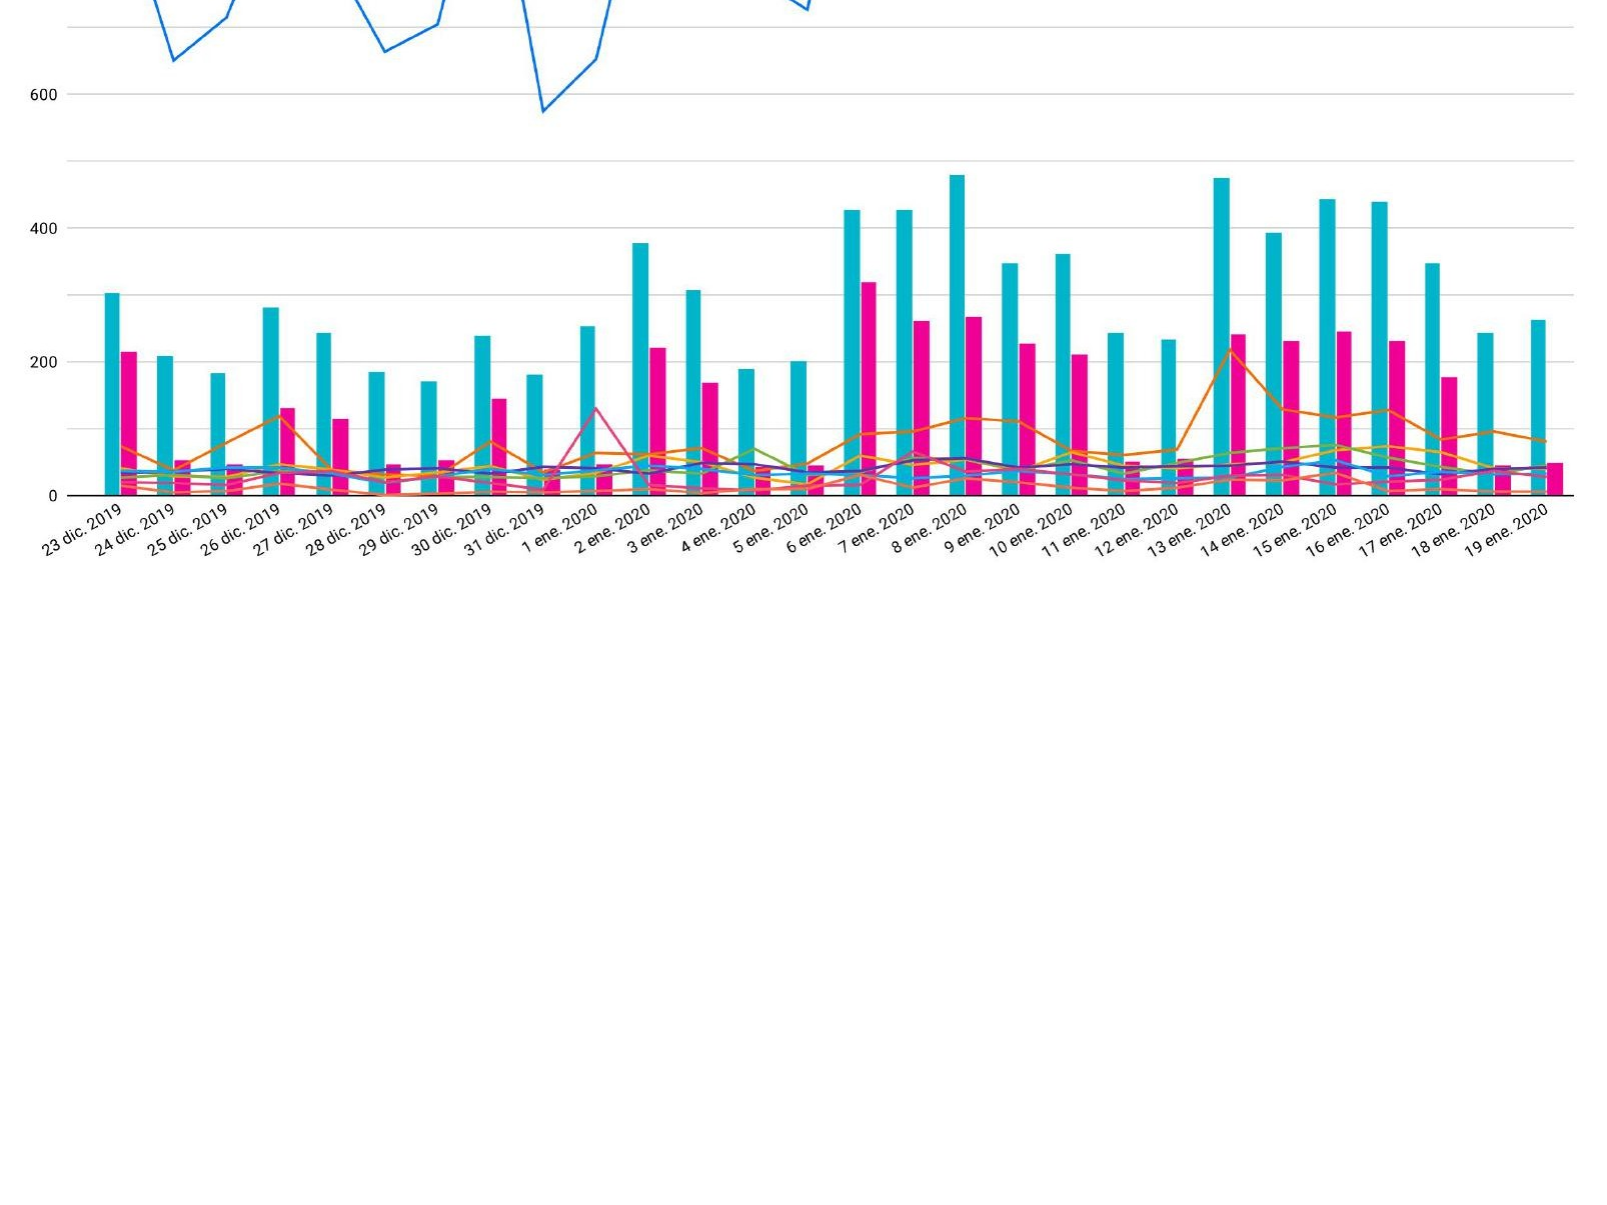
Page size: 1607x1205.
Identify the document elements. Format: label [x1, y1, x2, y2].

text_box [0, 0, 1607, 564]
